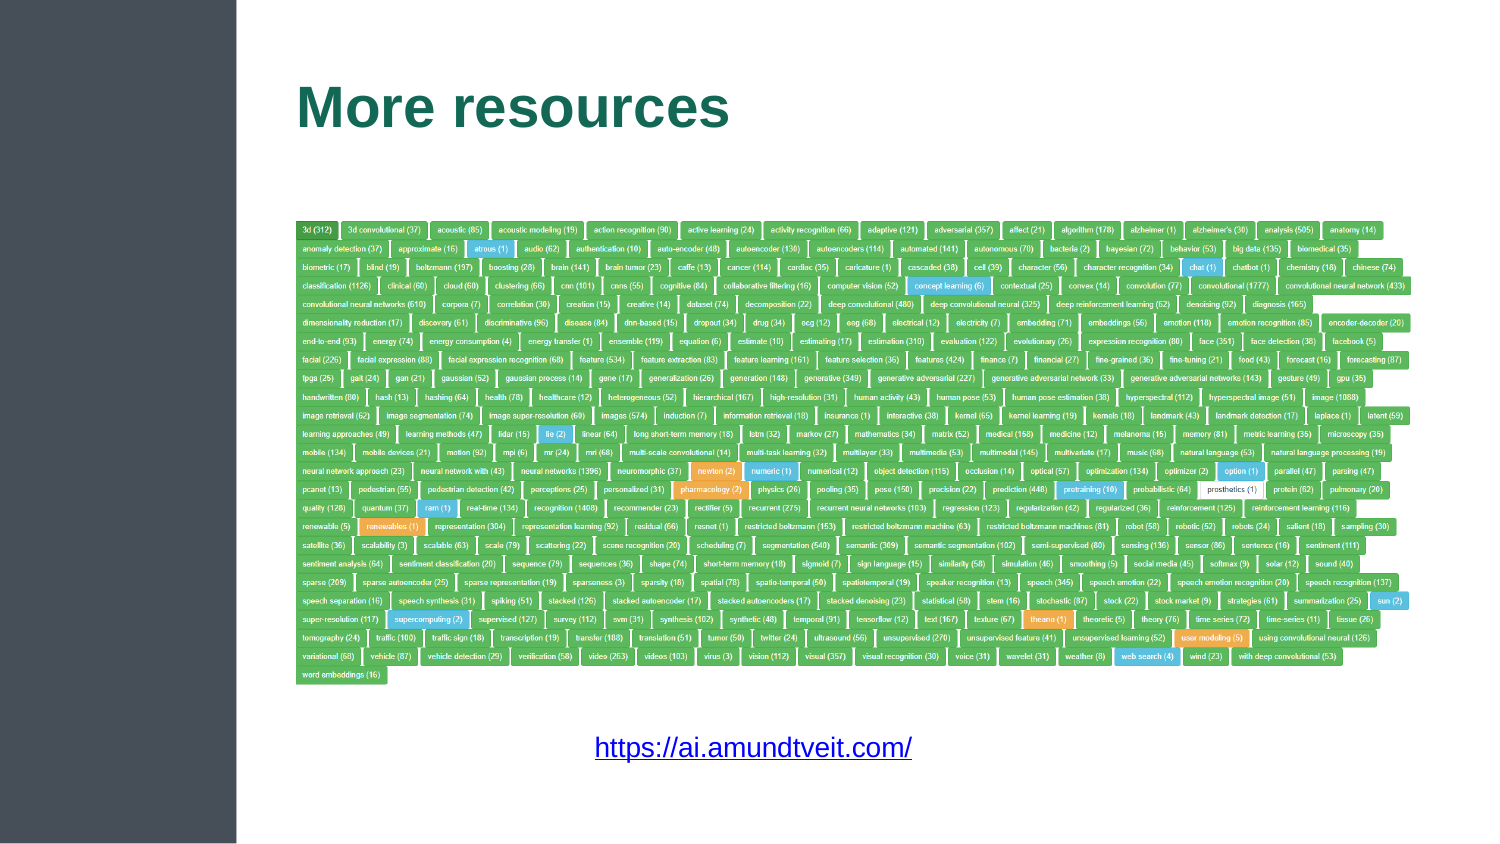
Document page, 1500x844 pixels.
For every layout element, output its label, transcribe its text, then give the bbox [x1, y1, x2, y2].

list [296, 215, 1411, 692]
text_box https://ai.amundtveit.com/ [579, 721, 928, 771]
picture [0, 0, 1500, 844]
title More resources [281, 33, 1425, 175]
